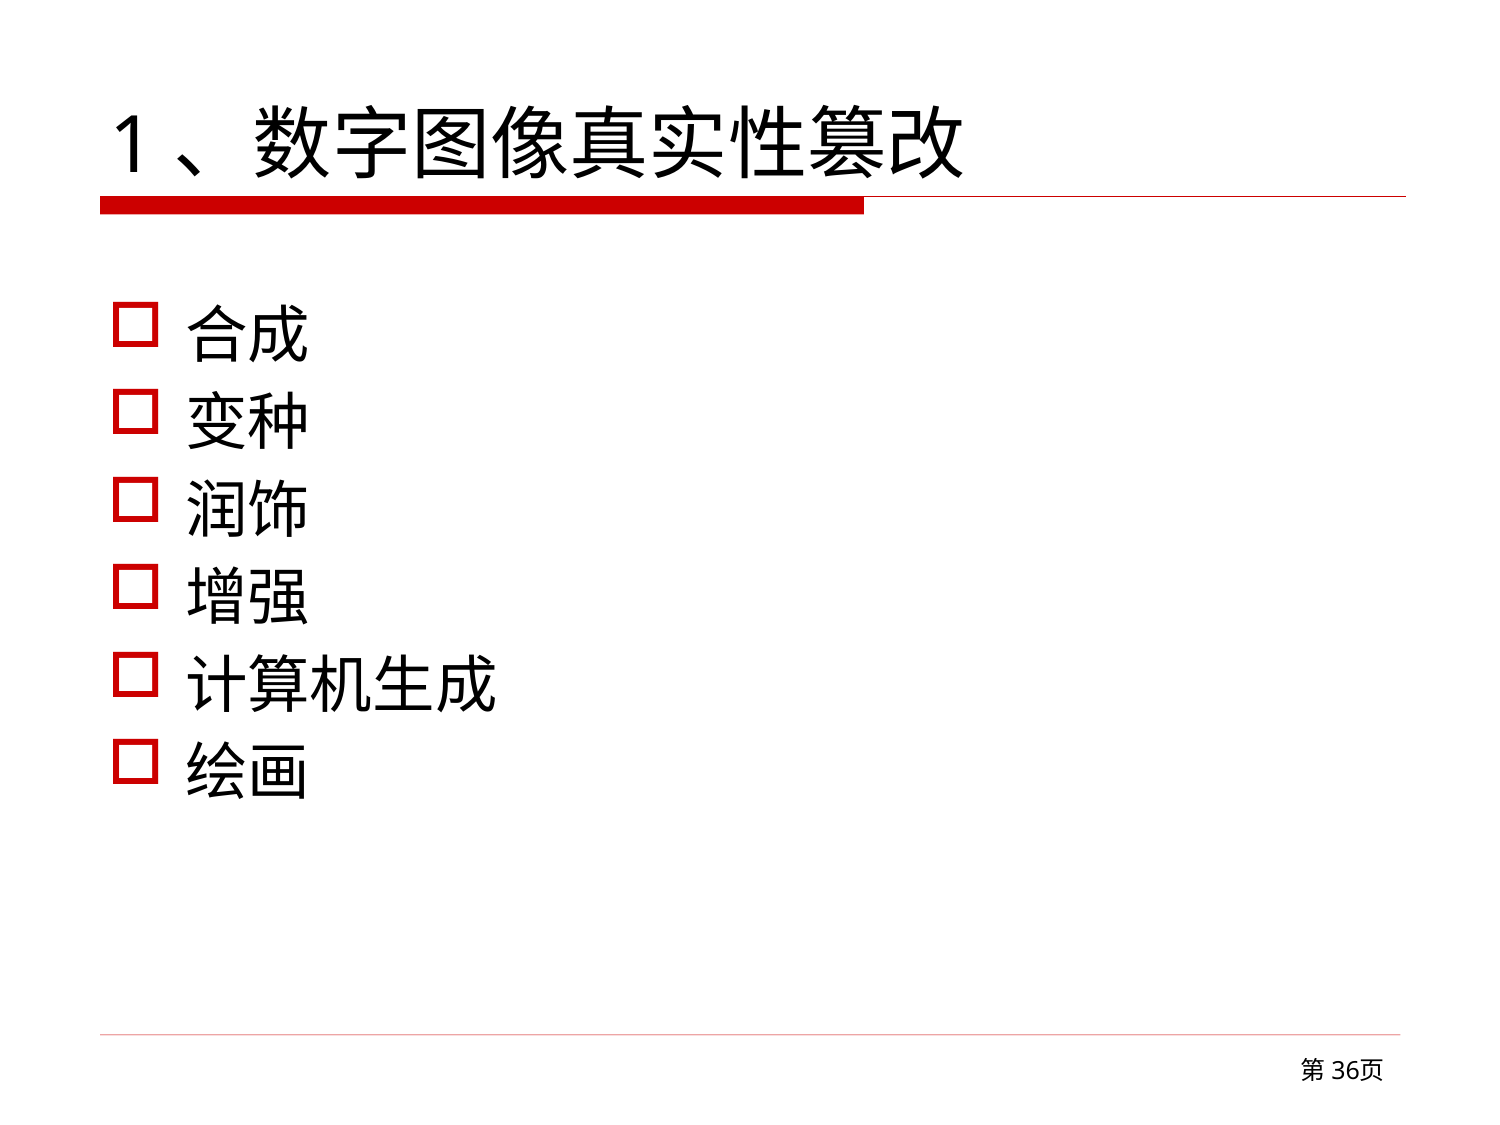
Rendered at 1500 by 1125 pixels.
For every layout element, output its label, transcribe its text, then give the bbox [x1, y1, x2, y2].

title 1、数字图像真实性篡改 [94, 50, 1407, 197]
list 合成 变种 润饰 增强 计算机生成 绘画 [92, 287, 1406, 988]
slide_number [1074, 1046, 1401, 1103]
